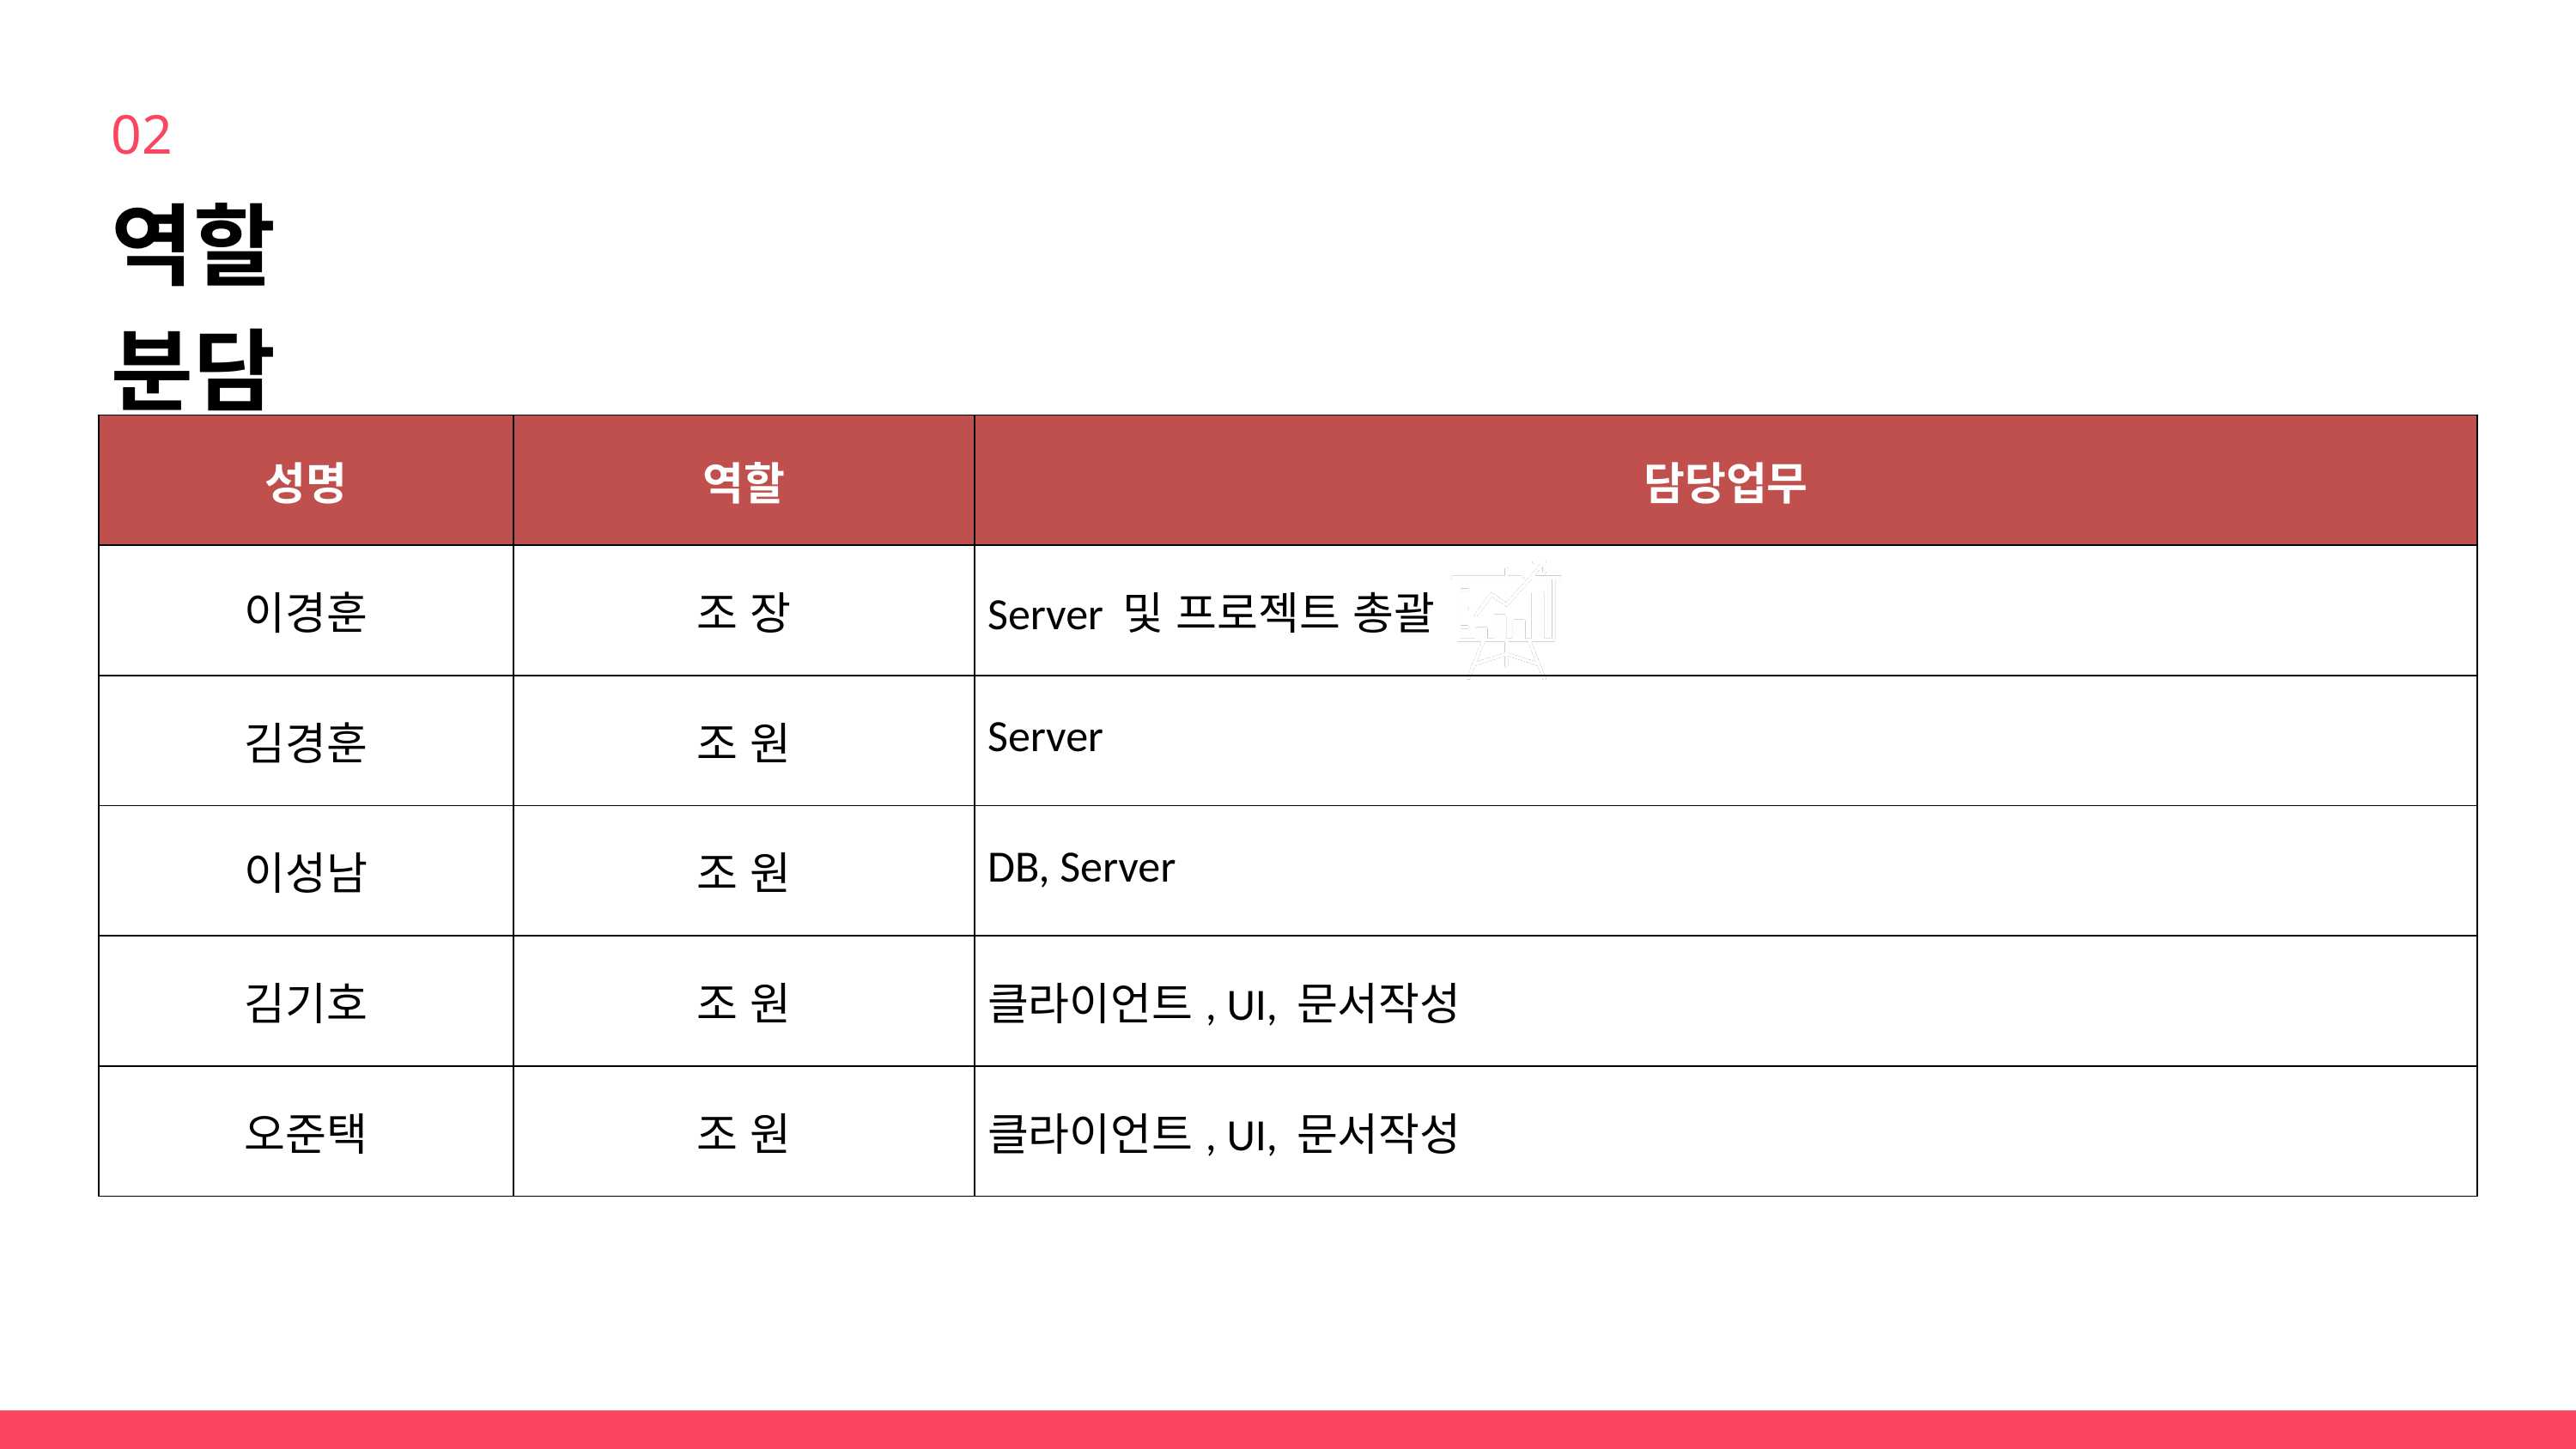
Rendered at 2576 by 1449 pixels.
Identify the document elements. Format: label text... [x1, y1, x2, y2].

table_cell 클라이언트, UI, 문서작성 [975, 937, 2476, 1065]
table_cell 이경훈 [100, 546, 513, 675]
table_cell 조 원 [514, 937, 974, 1065]
table_cell Server [975, 676, 2476, 805]
table_cell 조 원 [514, 676, 974, 805]
table_cell 오준택 [100, 1067, 513, 1196]
table_cell DB, Server [975, 806, 2476, 935]
table_cell 김기호 [100, 937, 513, 1065]
text_box 역할 분담 [111, 171, 465, 415]
table_cell 이성남 [100, 806, 513, 935]
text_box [0, 1410, 2576, 1449]
table_header 담당업무 [975, 415, 2476, 544]
table_cell 조 장 [514, 546, 974, 675]
table_header 역할 [514, 415, 974, 544]
table_cell 조 원 [514, 1067, 974, 1196]
text_box 02 [111, 89, 183, 165]
table_cell 조 원 [514, 806, 974, 935]
table_cell 클라이언트, UI, 문서작성 [975, 1067, 2476, 1196]
table_cell Server 및 프로젝트 총괄 [975, 546, 2476, 675]
table_cell 김경훈 [100, 676, 513, 805]
table_header 성명 [100, 415, 513, 544]
